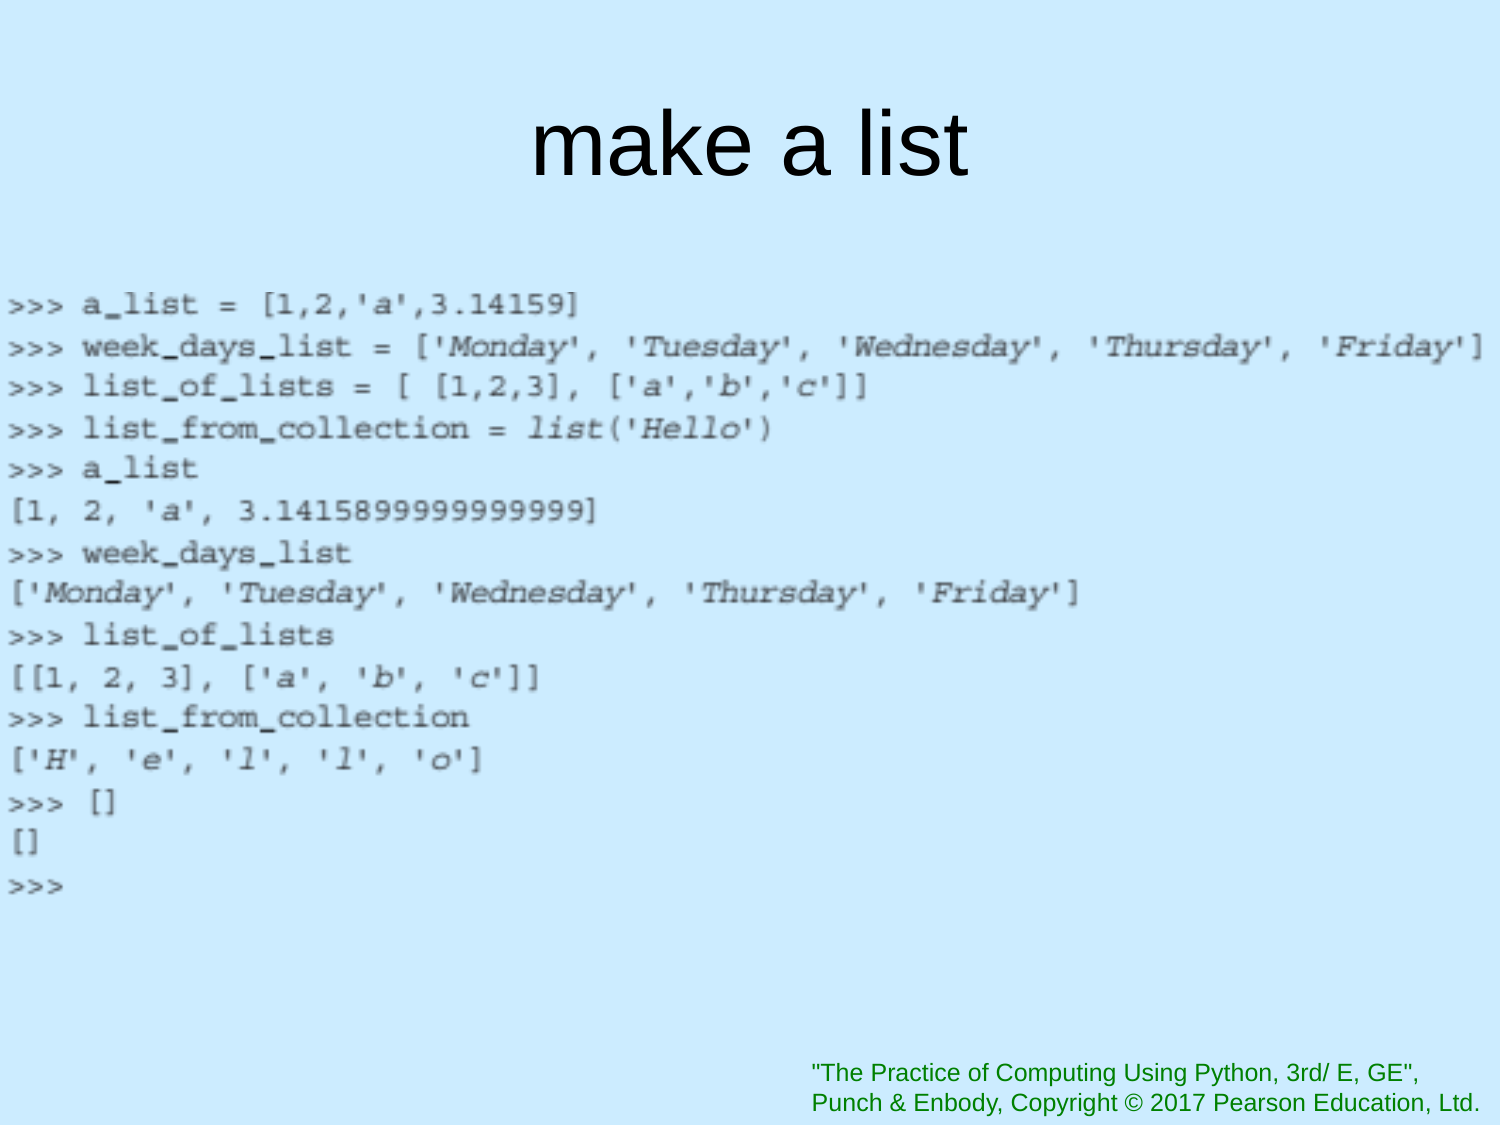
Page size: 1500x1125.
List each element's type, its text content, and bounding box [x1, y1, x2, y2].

title make a list [75, 45, 1425, 185]
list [0, 187, 1488, 1006]
